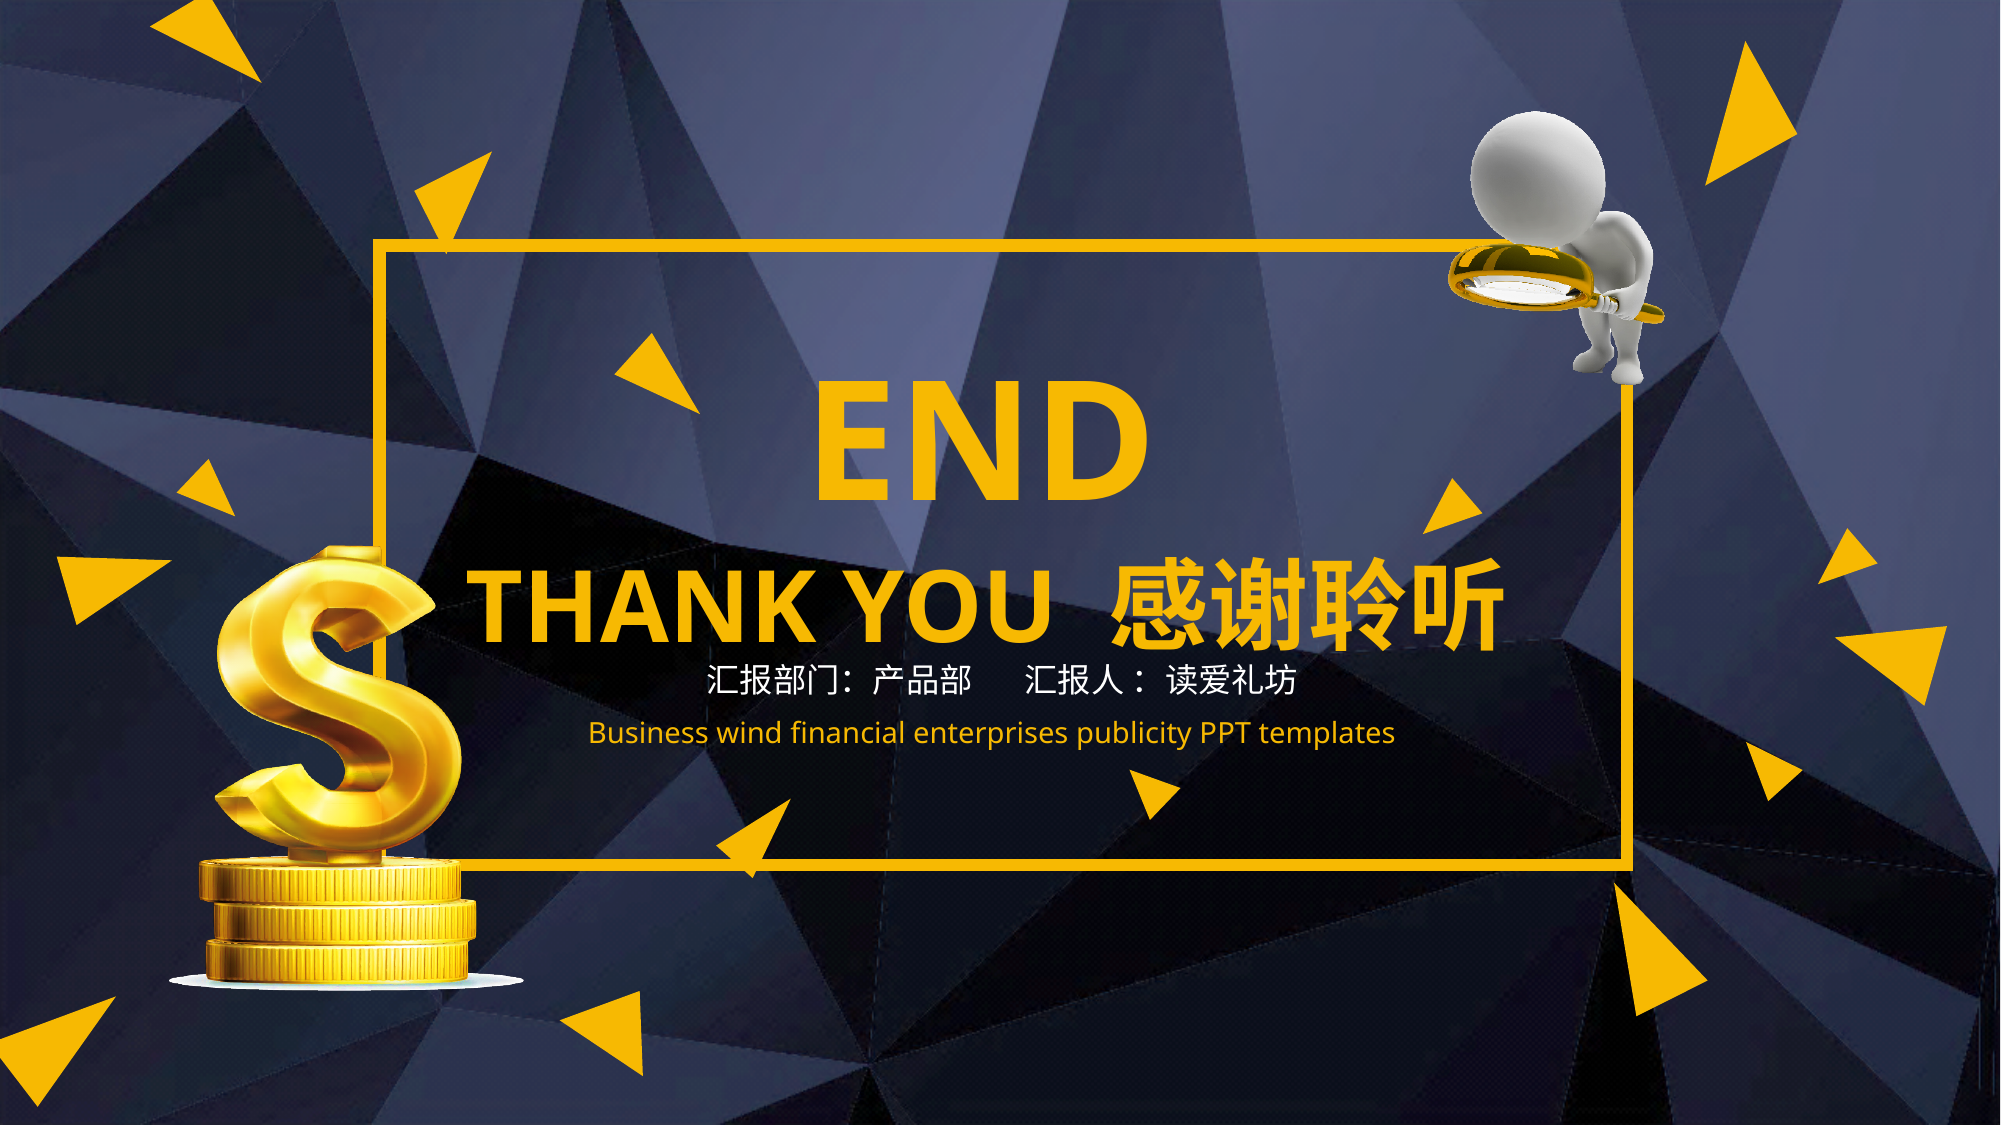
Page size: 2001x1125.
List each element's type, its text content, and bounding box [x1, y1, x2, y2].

text_box [1420, 476, 1485, 536]
text_box [557, 989, 644, 1079]
text_box [1832, 624, 1949, 708]
picture [0, 0, 2001, 1125]
text_box Business wind financial enterprises publicity PPT templates [573, 706, 1455, 757]
text_box 汇报部门：产品部 汇报人 ：读爱礼坊 [691, 651, 1336, 706]
text_box [147, 0, 265, 86]
text_box [1703, 38, 1799, 188]
text_box [0, 994, 119, 1109]
text_box THANK YOU 感谢聆听 [450, 534, 1602, 670]
text_box [1744, 739, 1805, 803]
text_box [174, 457, 238, 519]
text_box END [790, 326, 1253, 534]
text_box [1612, 879, 1710, 1018]
text_box [412, 149, 495, 257]
text_box [1127, 767, 1183, 822]
text_box [714, 795, 794, 880]
text_box [378, 245, 1628, 866]
text_box [1815, 526, 1880, 587]
text_box [612, 331, 703, 417]
text_box [55, 555, 168, 627]
